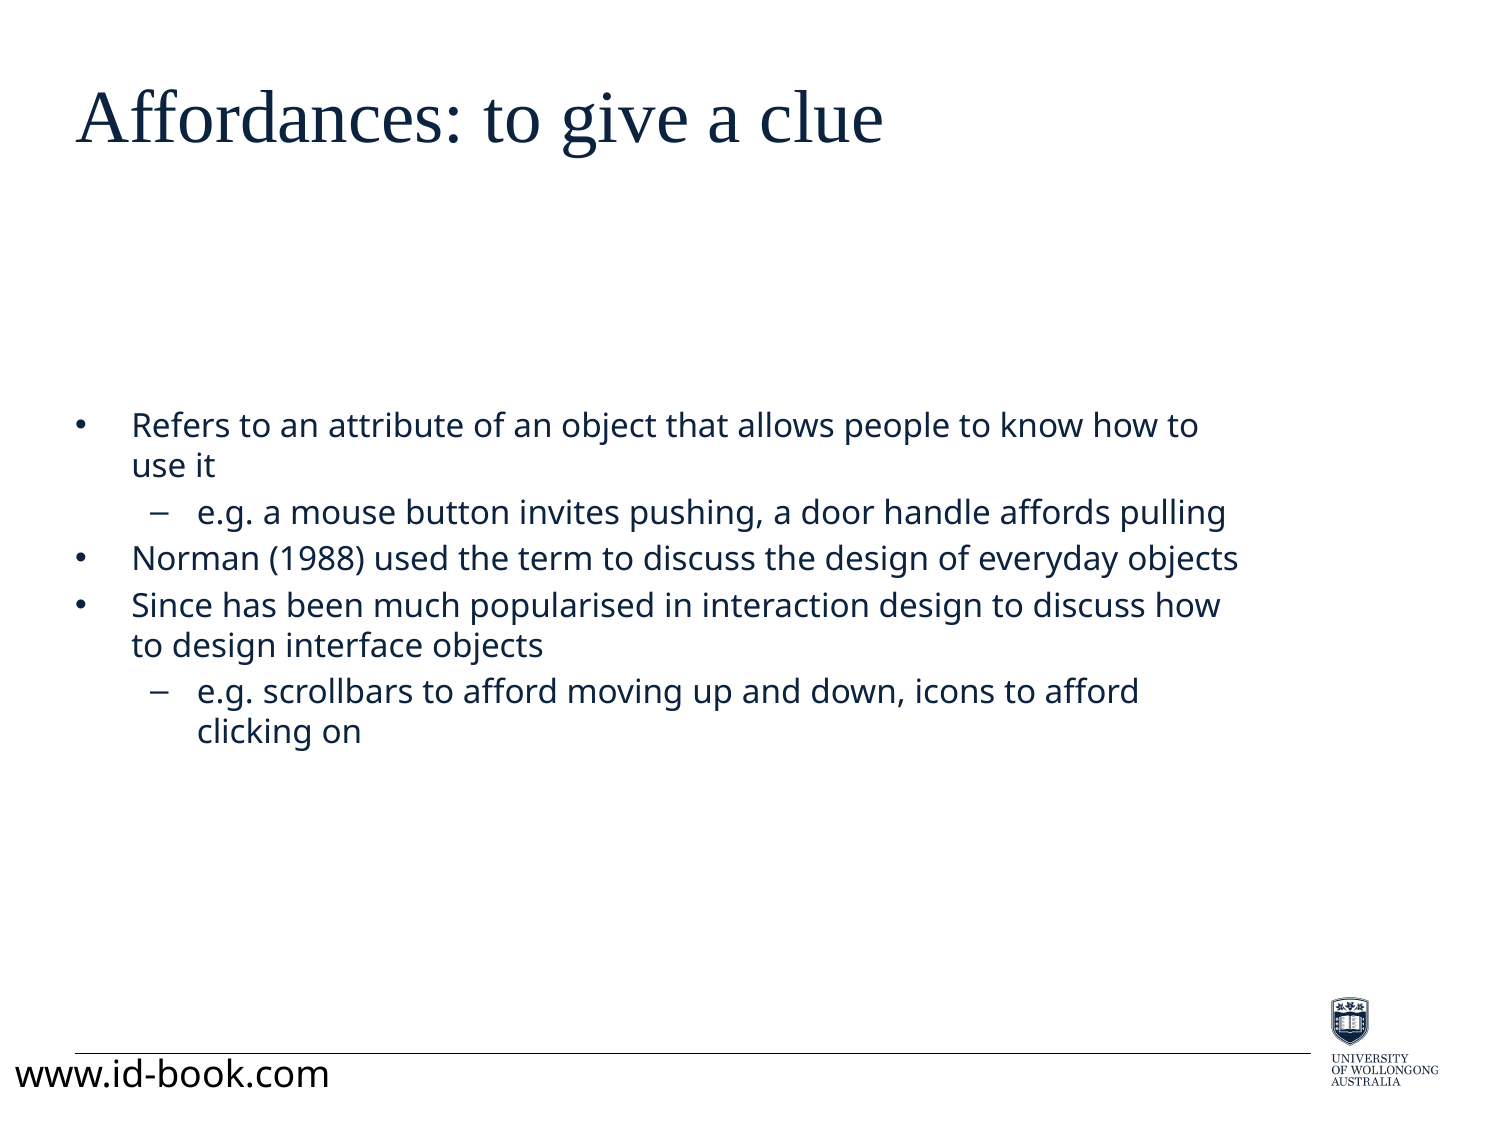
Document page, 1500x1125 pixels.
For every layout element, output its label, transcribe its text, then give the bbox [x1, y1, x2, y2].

list Refers to an attribute of an object that allows people to know how to use it e.g. a mouse button invites pushing, a door handle affords pulling Norman (1988) used the term to discuss the design of everyday objects Since has been much popularised in interaction design to discuss how to design interface objects e.g. scrollbars to afford moving up and down, icons to afford clicking on [75, 404, 1270, 1007]
footer www.id-book.com [0, 1042, 475, 1103]
title Affordances: to give a clue [75, 67, 1270, 207]
